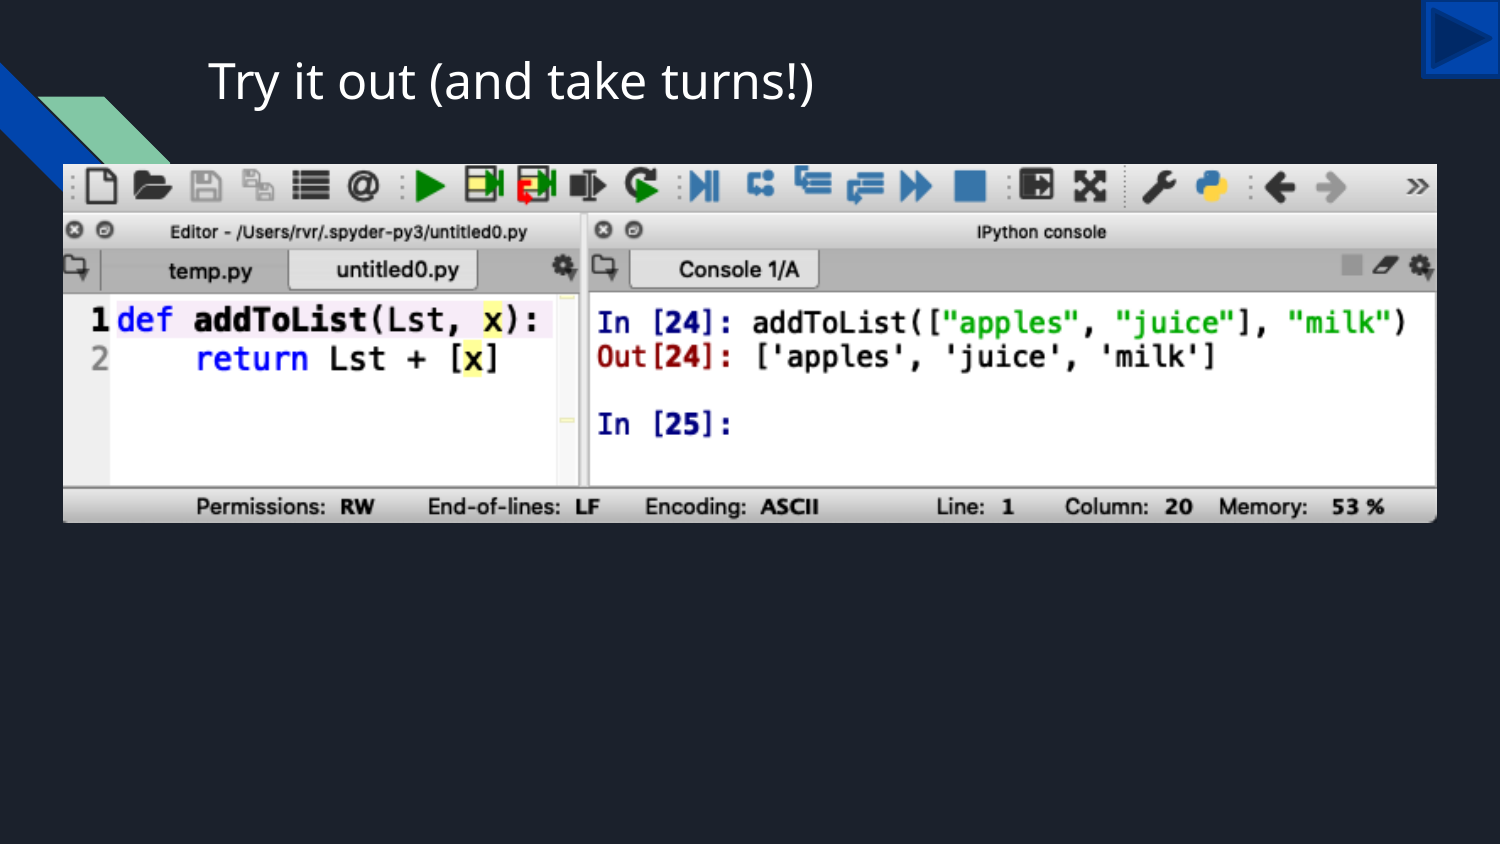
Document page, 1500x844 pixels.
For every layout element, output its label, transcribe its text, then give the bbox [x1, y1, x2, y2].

text_box [1421, 0, 1500, 79]
picture [63, 163, 1437, 523]
title Try it out (and take turns!) [193, 34, 1349, 149]
